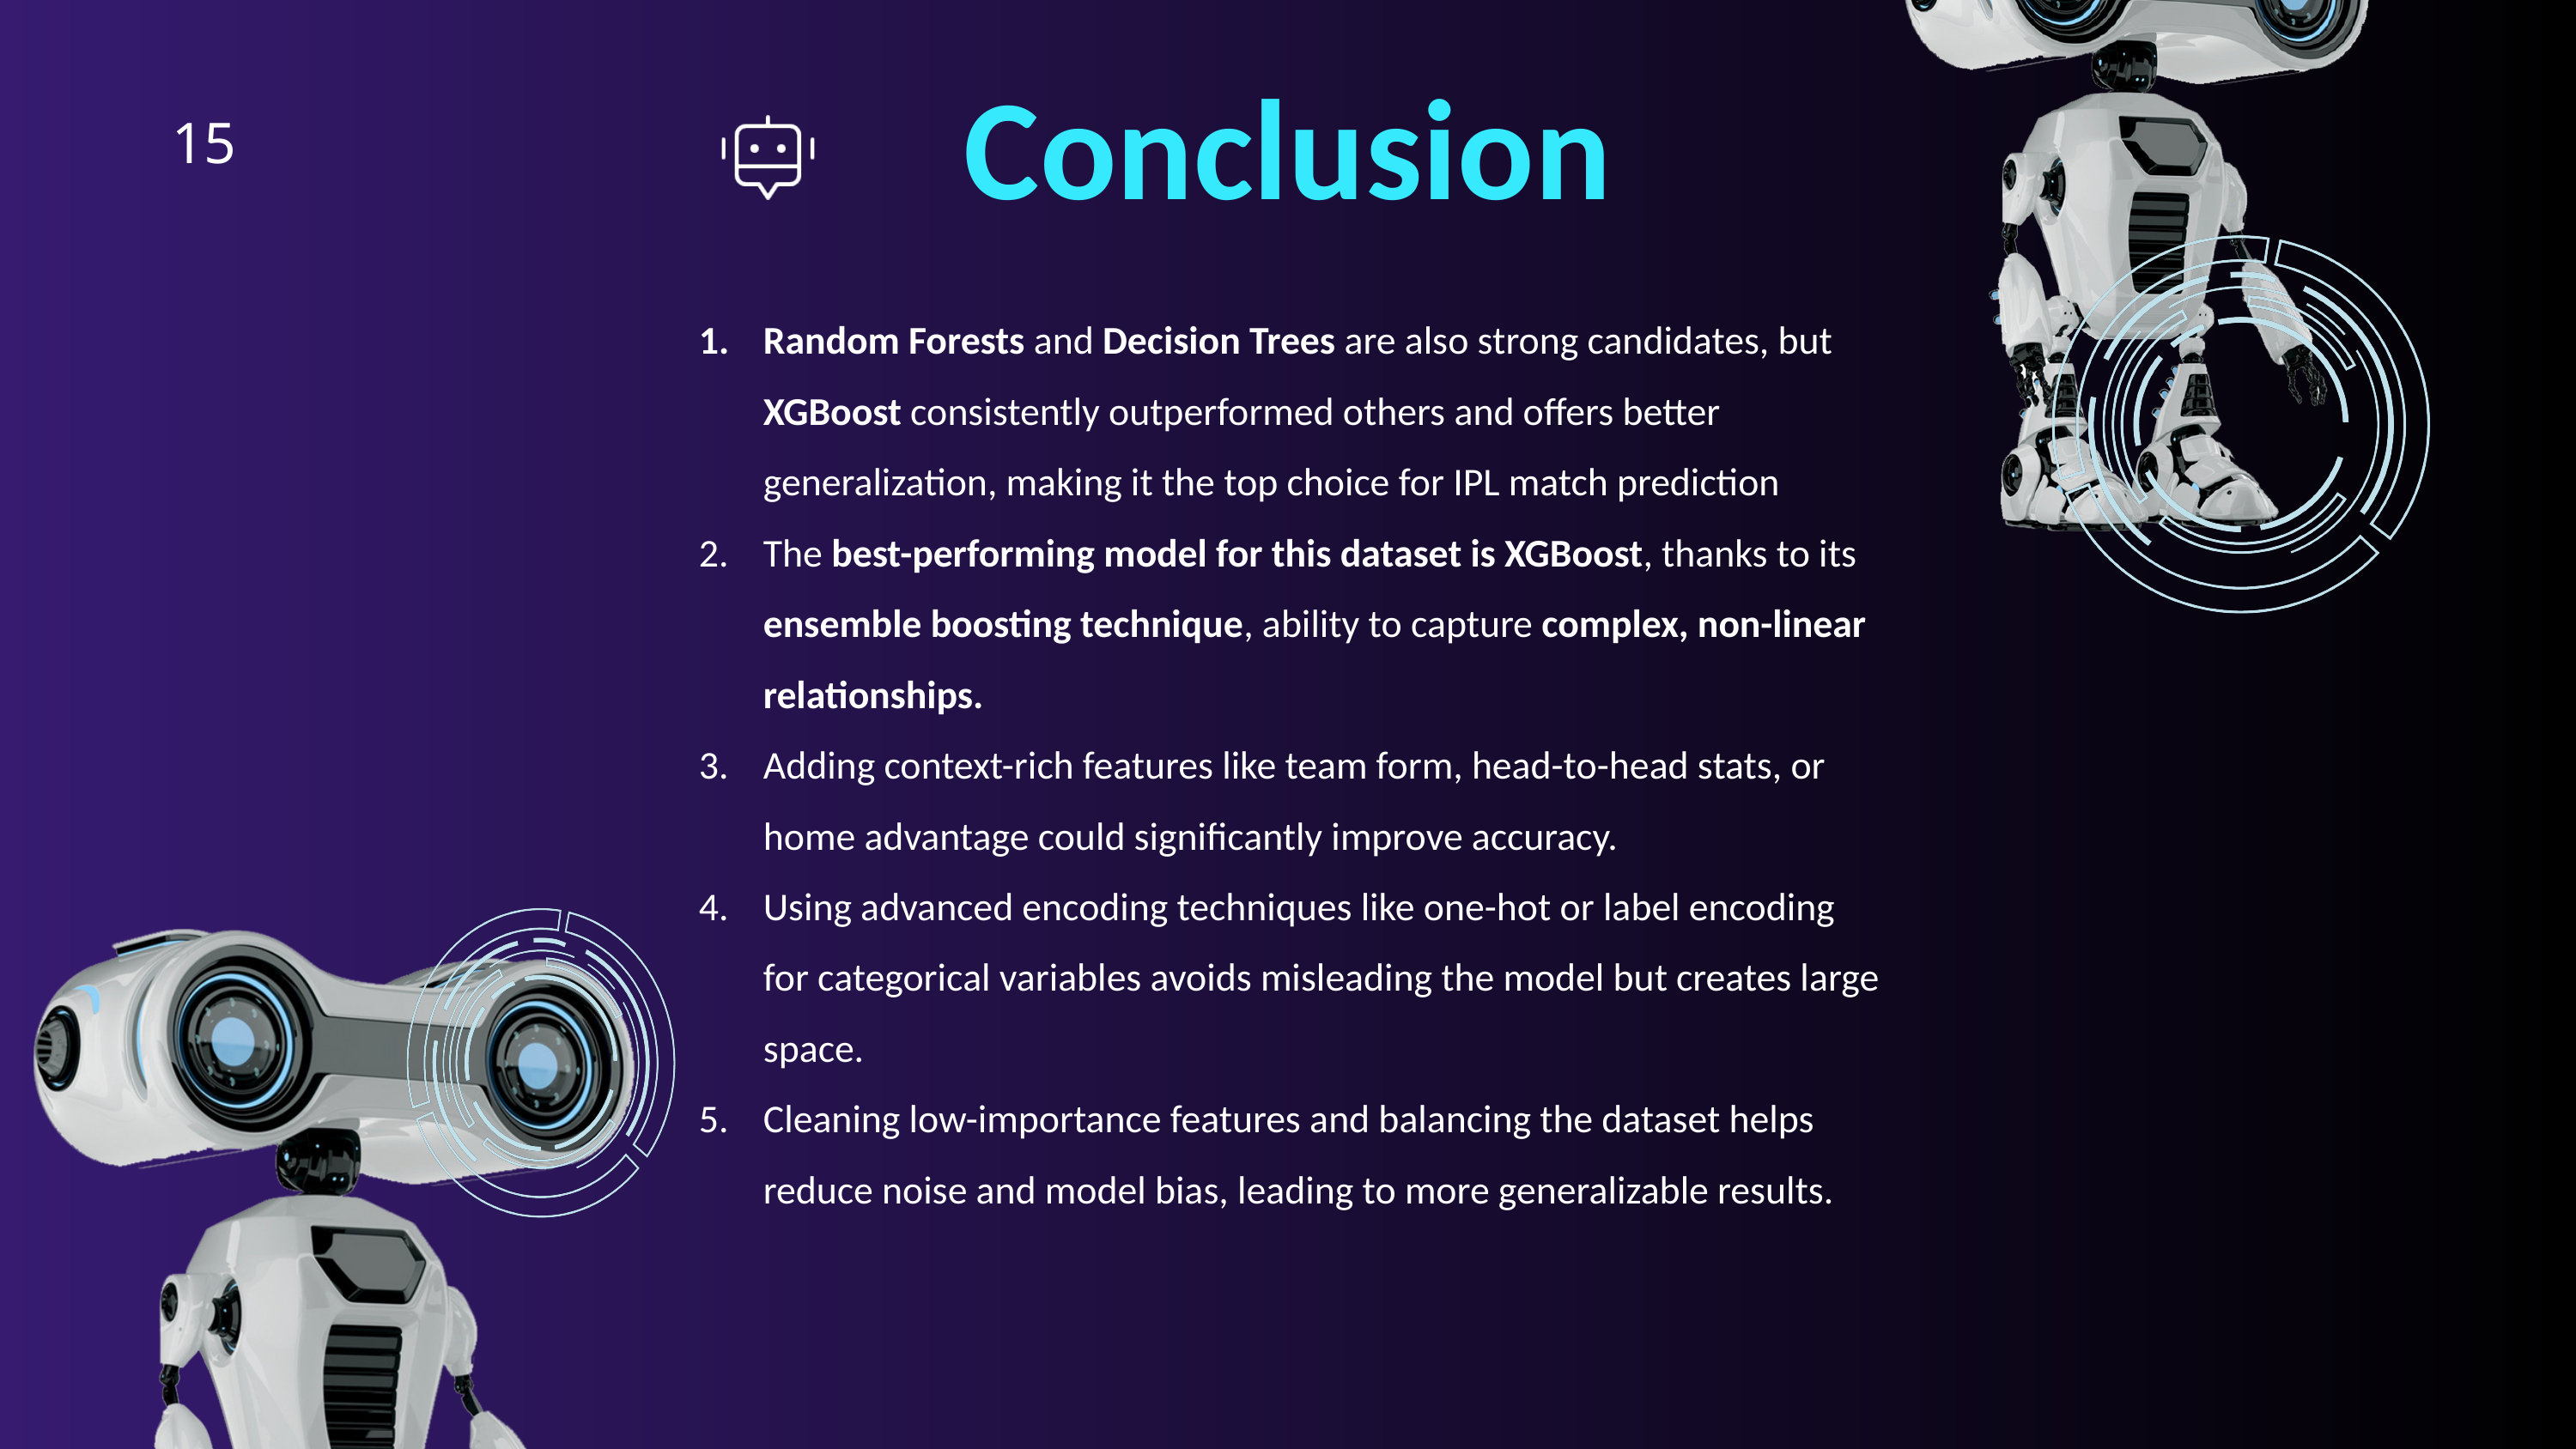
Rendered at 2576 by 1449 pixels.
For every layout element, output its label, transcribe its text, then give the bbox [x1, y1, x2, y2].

text_box Conclusion [704, 82, 1872, 228]
text_box Random Forests and Decision Trees are also strong candidates, but XGBoost consistently outperformed others and offers better generalization, making it the top choice for IPL match prediction The best-performing model for this dataset is XGBoost, thanks to its ensemble boosting technique, ability to capture complex, non-linear relationships. Adding context-rich features like team form, head-to-head stats, or home advantage could significantly improve accuracy. Using advanced encoding techniques like one-hot or label encoding for categorical variables avoids misleading the model but creates large space. Cleaning low-importance features and balancing the dataset helps reduce noise and model bias, leading to more generalizable results. [699, 291, 1887, 1212]
text_box [2051, 233, 2432, 614]
text_box [406, 906, 677, 1218]
text_box 15 [172, 101, 335, 175]
text_box [1903, 0, 2369, 531]
text_box [33, 929, 635, 1449]
